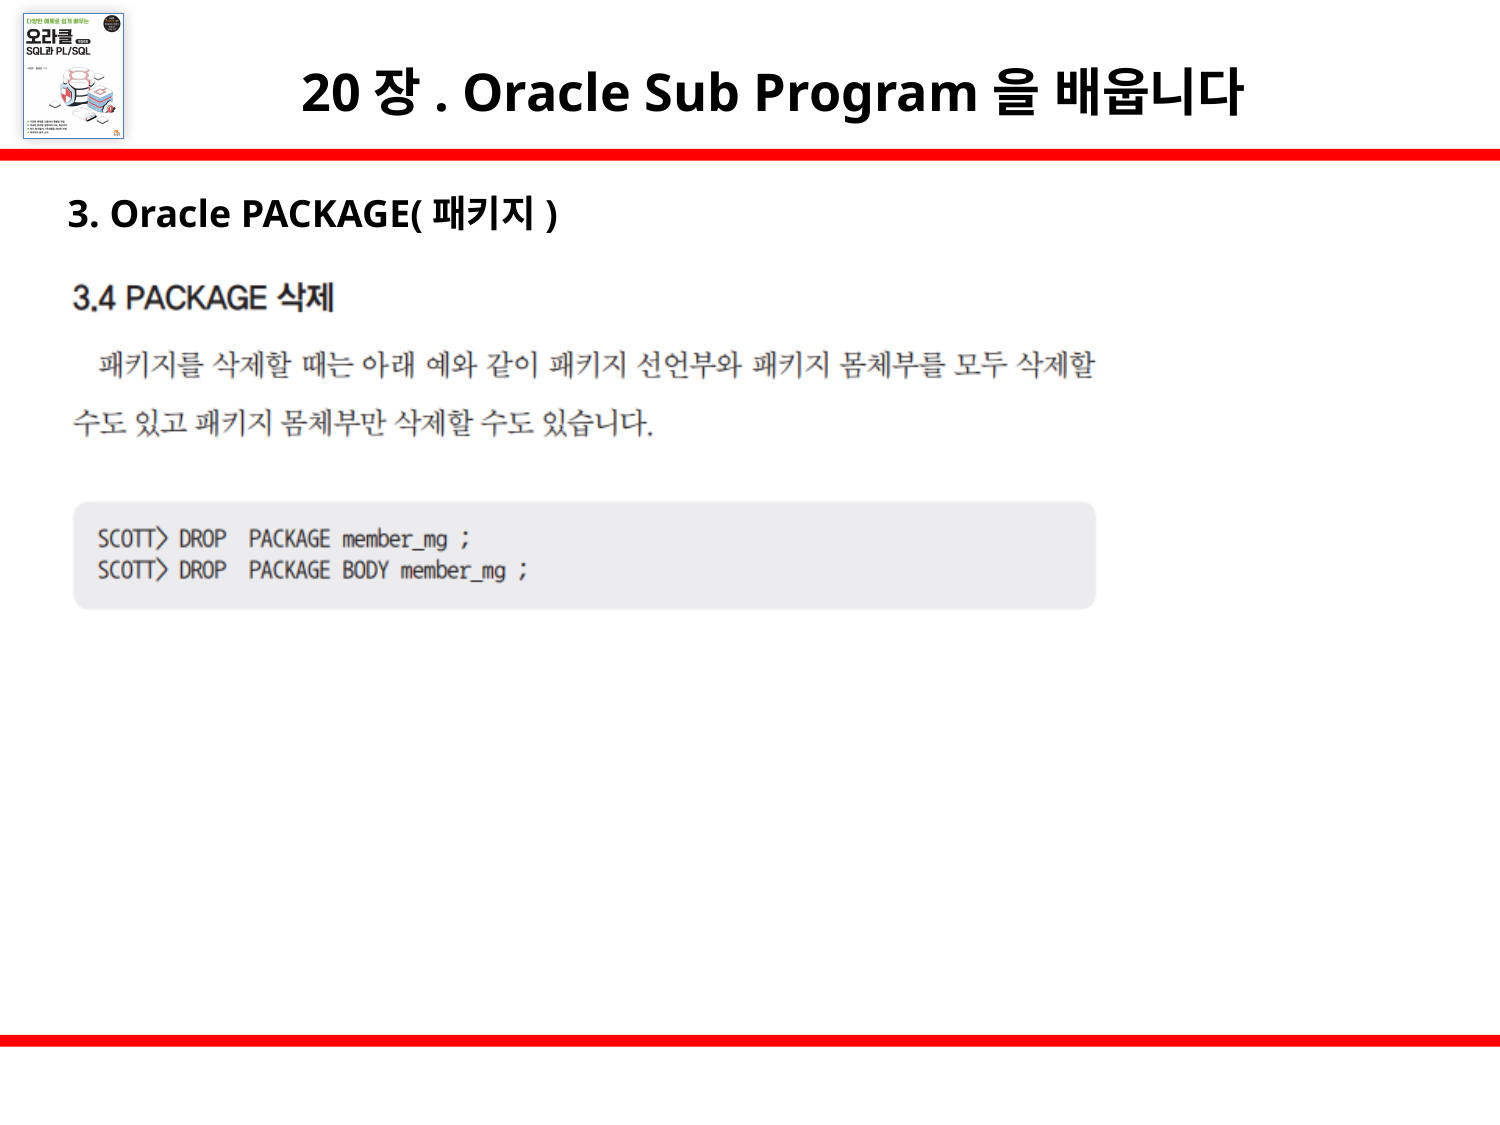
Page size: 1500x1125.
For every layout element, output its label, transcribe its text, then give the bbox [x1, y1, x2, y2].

text_box 20장. Oracle Sub Program을 배웁니다 [204, 0, 1343, 151]
text_box [0, 1033, 1500, 1049]
picture [55, 259, 1115, 623]
picture [23, 13, 125, 140]
text_box 3. Oracle PACKAGE(패키지) [51, 169, 1236, 256]
text_box [0, 147, 1500, 163]
